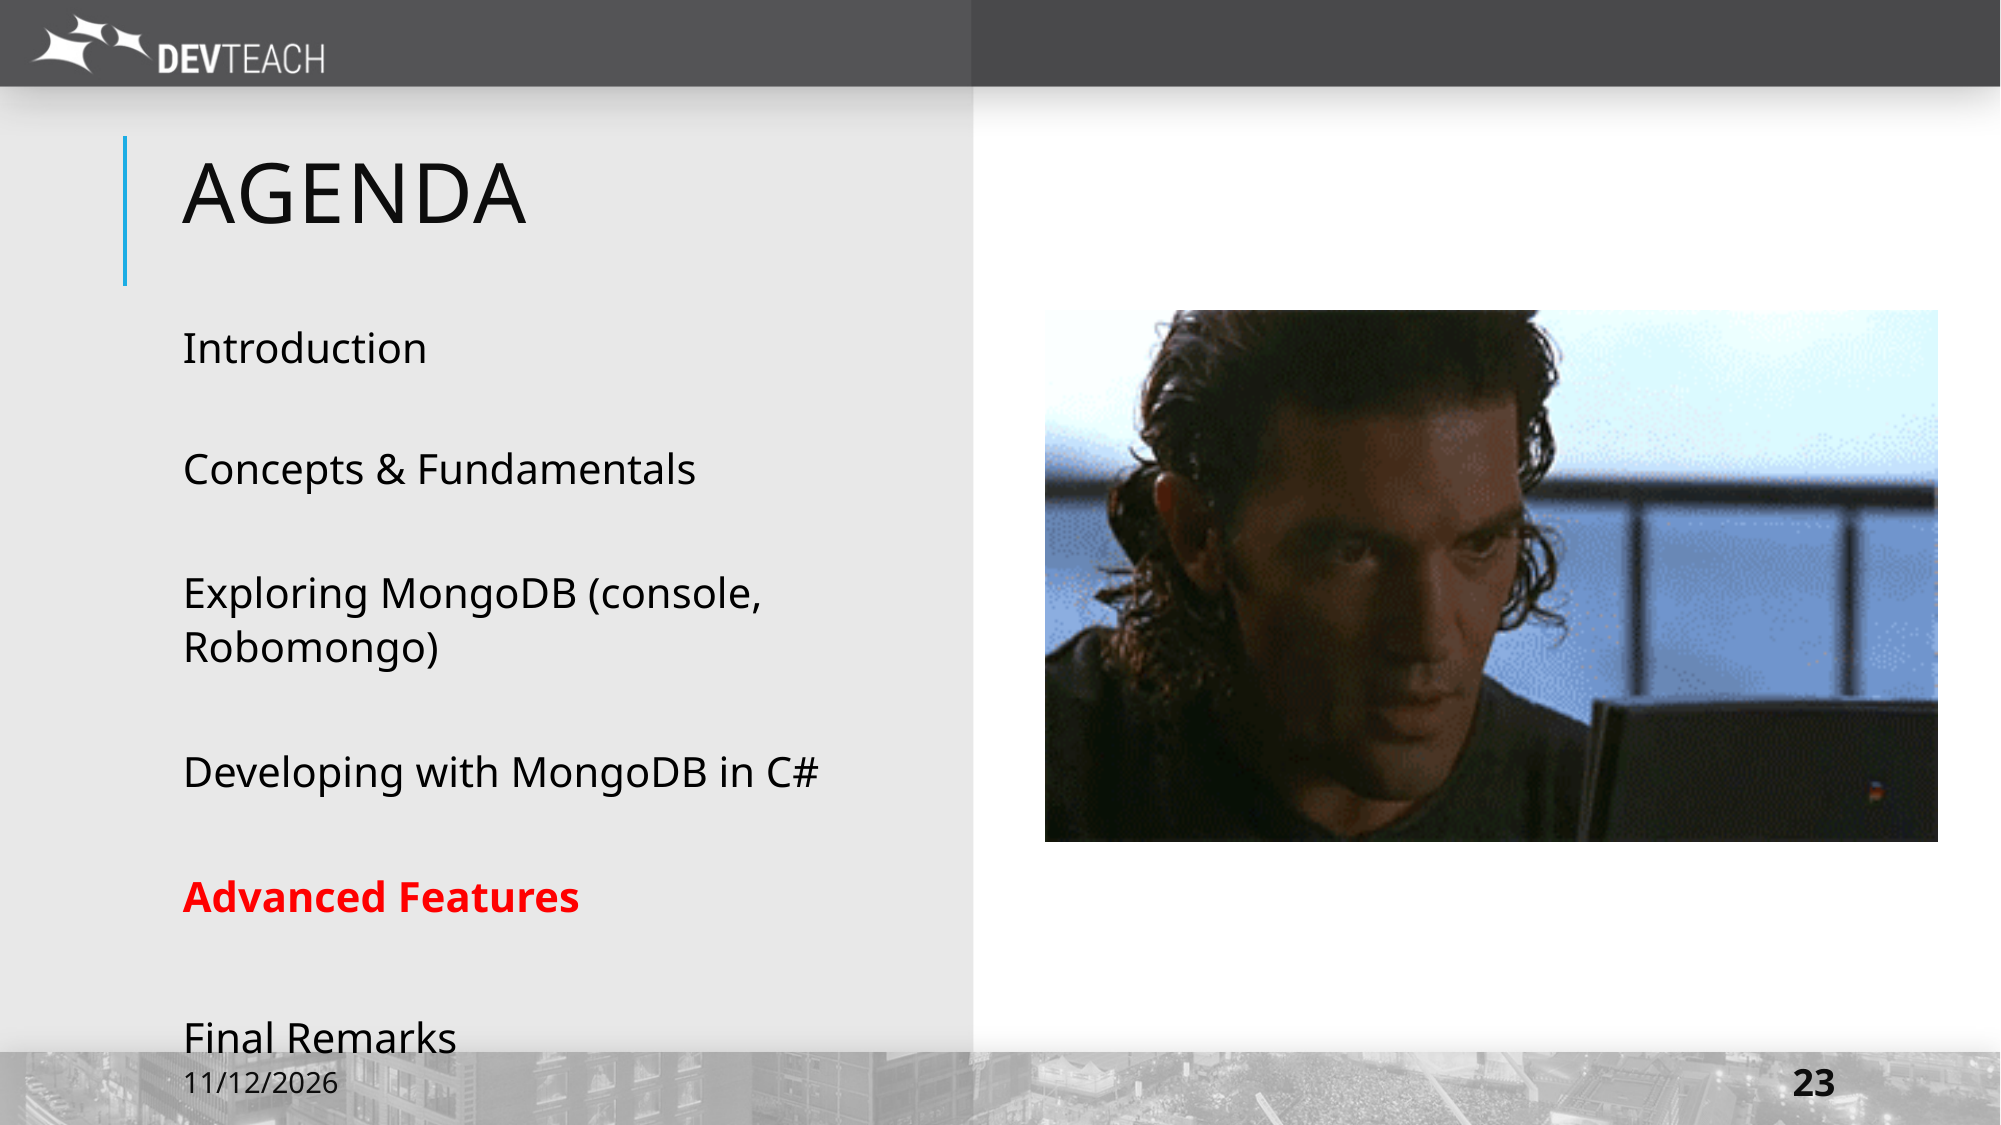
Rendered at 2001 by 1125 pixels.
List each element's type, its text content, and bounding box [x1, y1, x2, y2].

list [1045, 310, 1938, 842]
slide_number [168, 1061, 522, 1107]
slide_number 23 [1777, 1061, 1938, 1107]
picture [0, 0, 2001, 1125]
list Introduction Concepts & Fundamentals Exploring MongoDB (console, Robomongo) Developing with MongoDB in C# Advanced Features Final Remarks [168, 310, 933, 1009]
title Agenda [168, 135, 933, 265]
